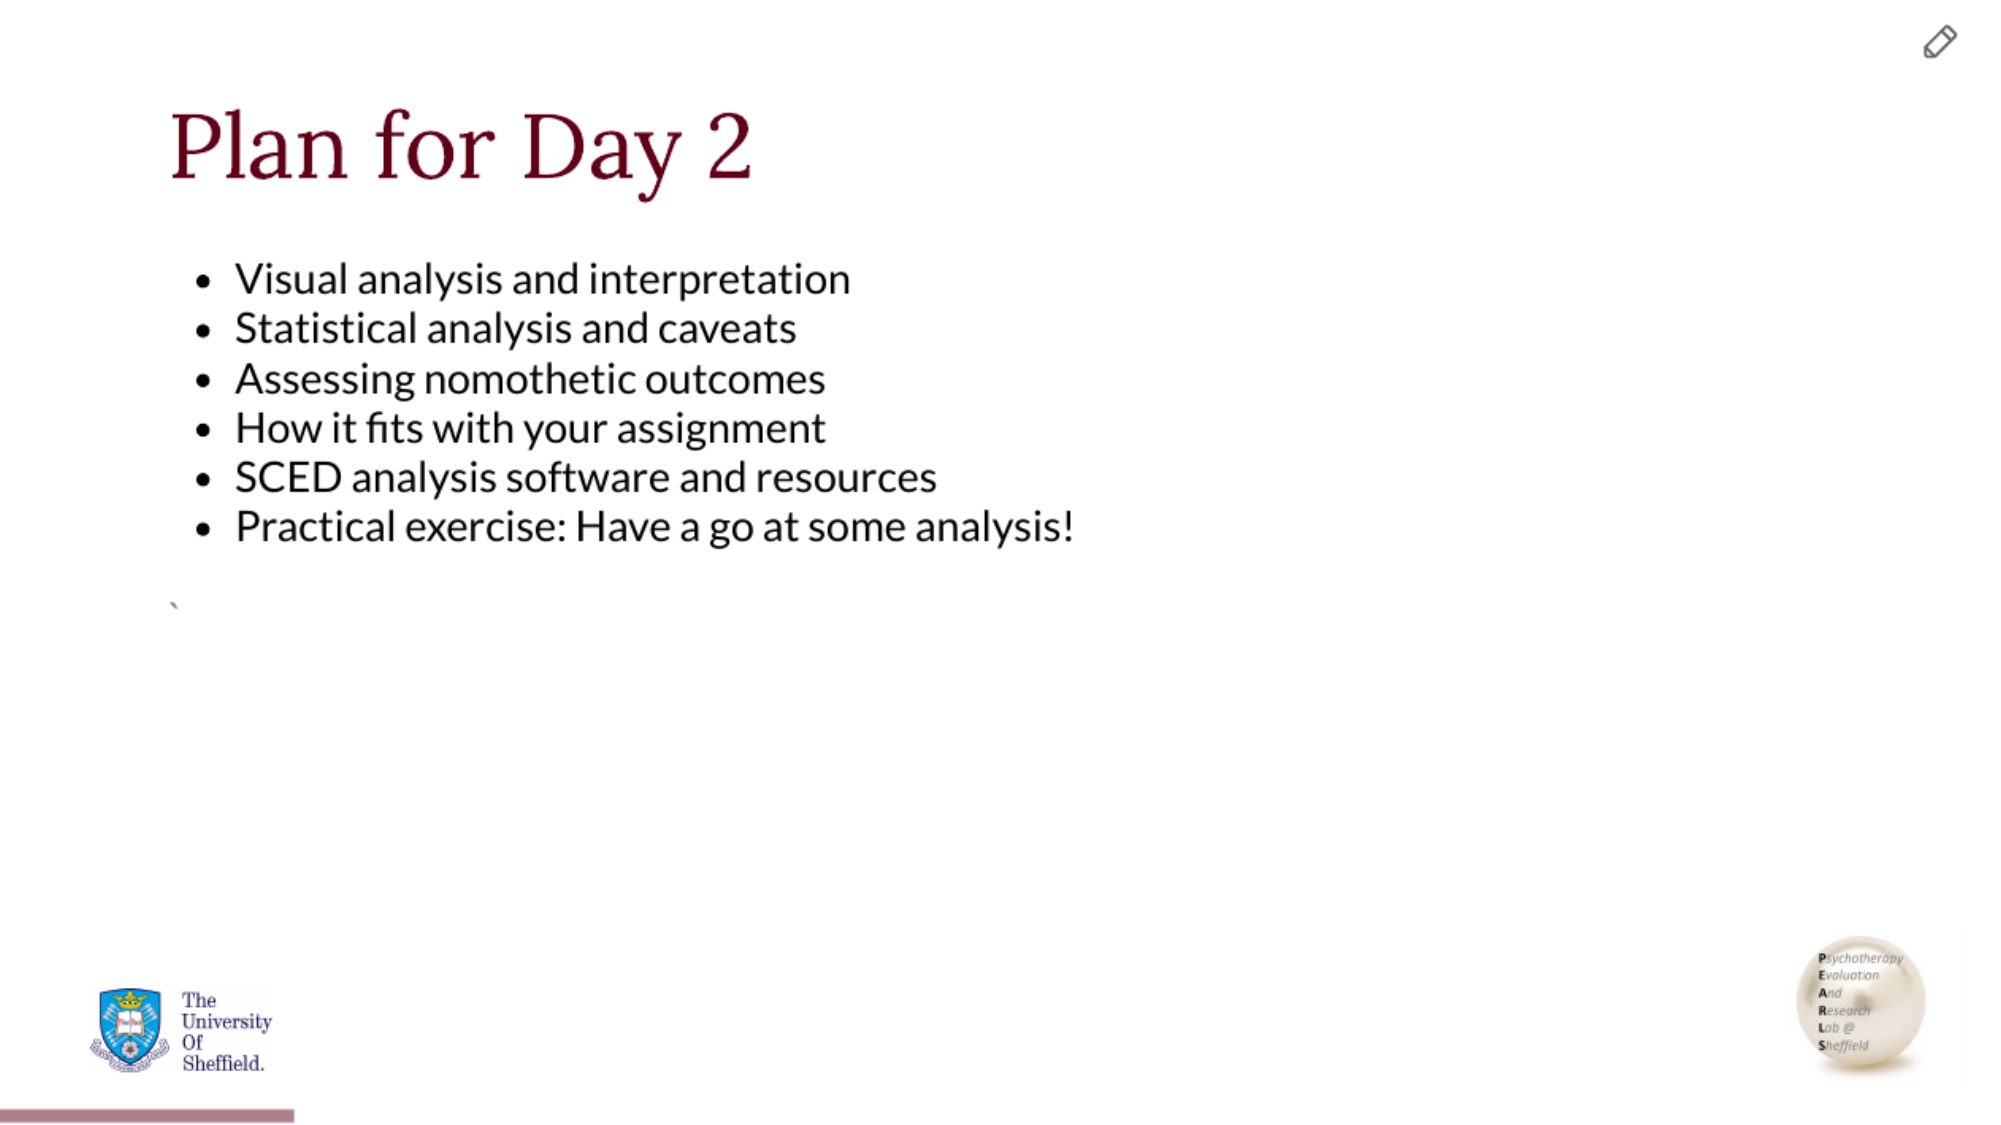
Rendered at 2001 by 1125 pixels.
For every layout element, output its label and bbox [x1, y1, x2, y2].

list [0, 0, 2000, 1125]
